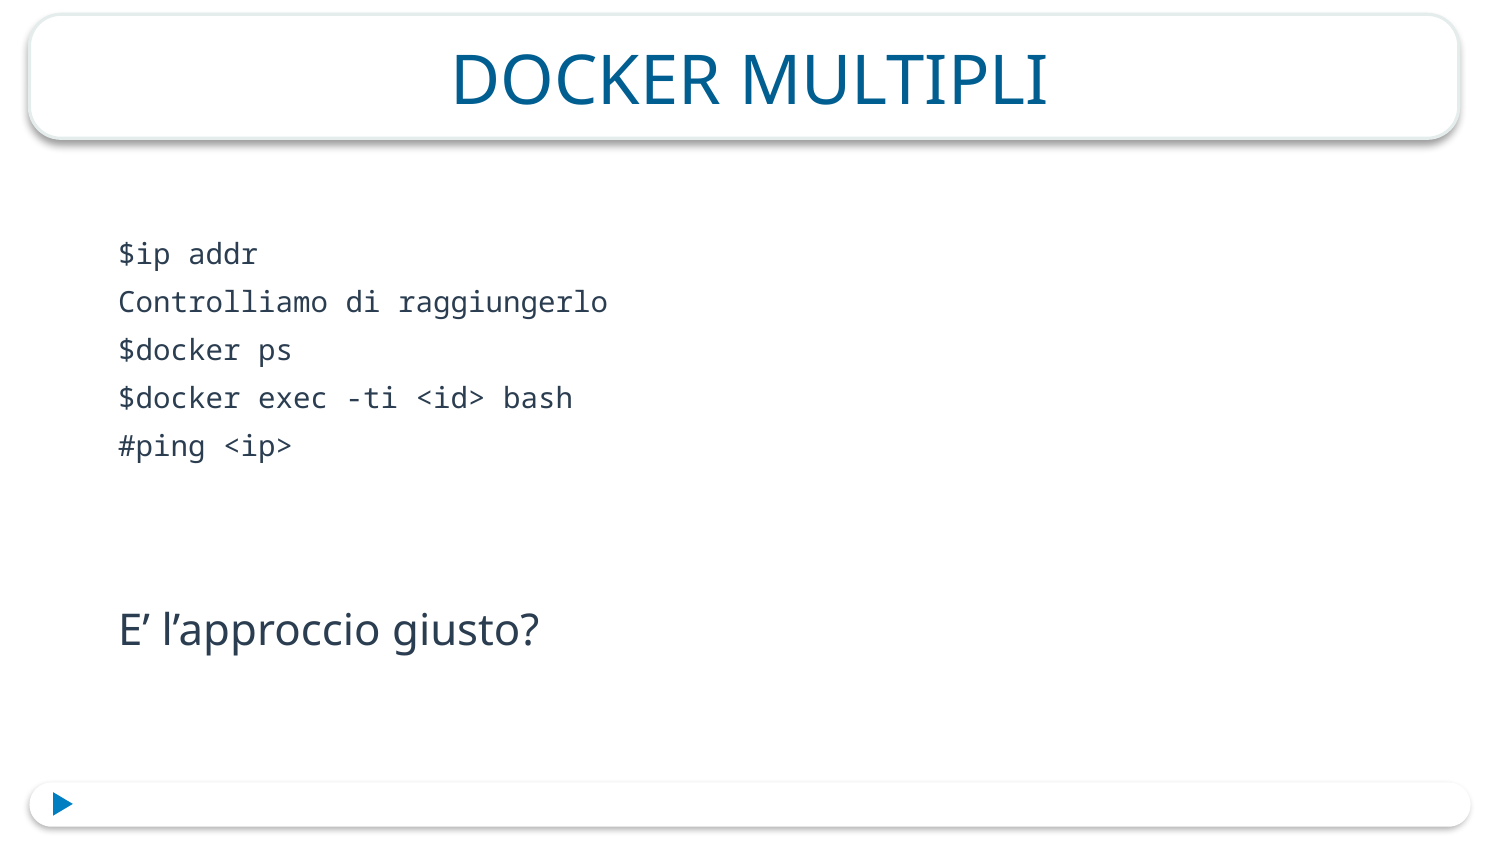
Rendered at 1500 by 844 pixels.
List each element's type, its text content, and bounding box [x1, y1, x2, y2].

title DOCKER MULTIPLI [0, 0, 1500, 165]
list $ip addr Controlliamo di raggiungerlo $docker ps $docker exec -ti <id> bash #ping <ip> E’ l’approccio giusto? [103, 224, 1397, 760]
